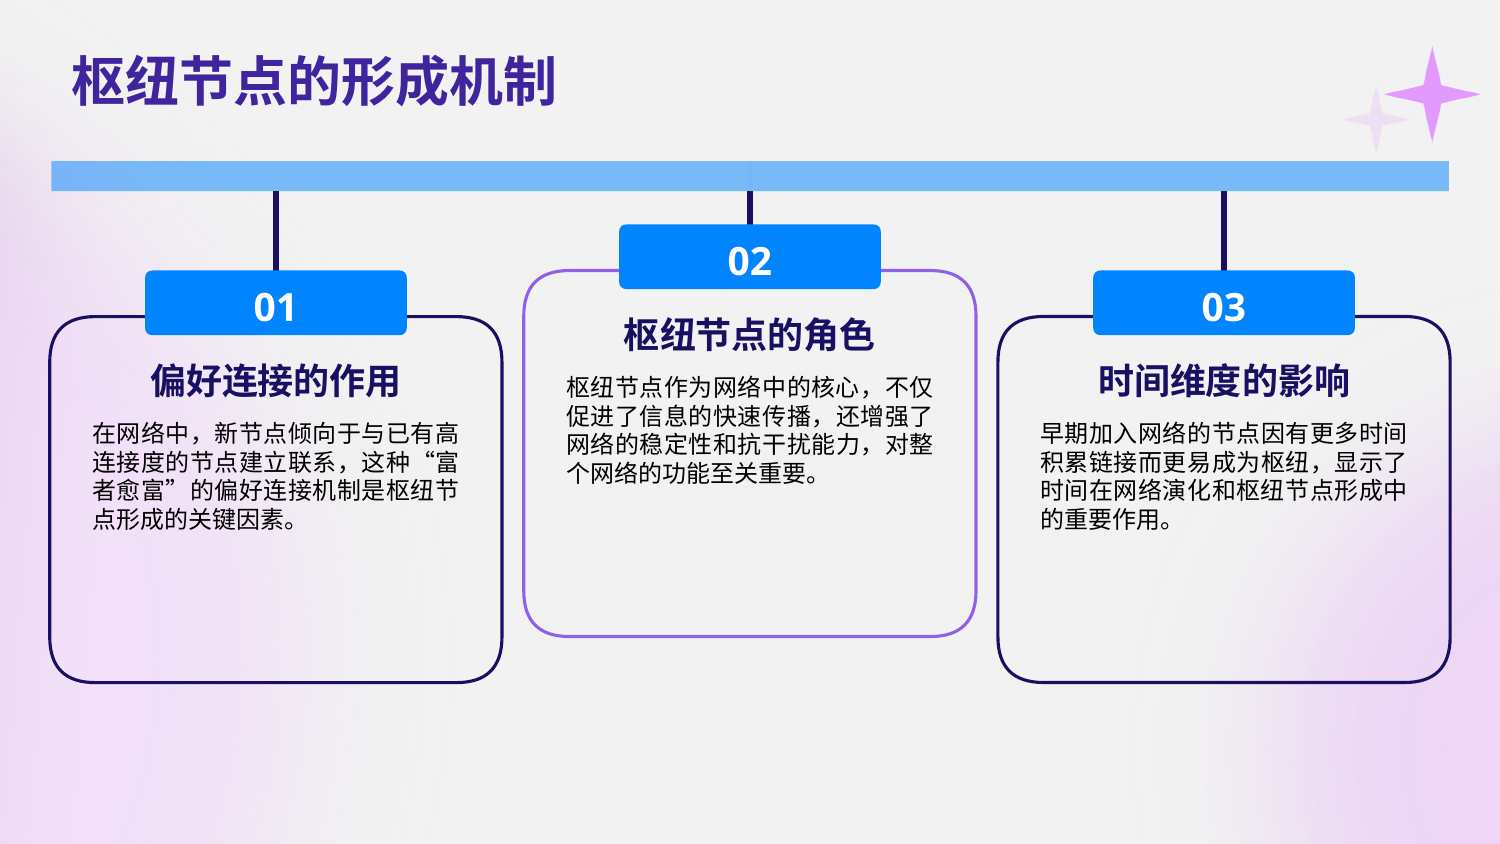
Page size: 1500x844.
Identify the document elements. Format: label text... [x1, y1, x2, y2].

text_box 在网络中，新节点倾向于与已有高连接度的节点建立联系，这种“富者愈富”的偏好连接机制是枢纽节点形成的关键因素。 [76, 402, 476, 549]
text_box 03 [1179, 260, 1269, 342]
text_box [51, 161, 749, 192]
text_box [49, 316, 502, 683]
picture [0, 0, 1500, 844]
text_box [619, 224, 705, 290]
text_box 01 [231, 260, 321, 342]
text_box [321, 270, 407, 336]
text_box 02 [705, 214, 795, 296]
text_box [795, 224, 881, 290]
text_box 枢纽节点作为网络中的核心，不仅促进了信息的快速传播，还增强了网络的稳定性和抗干扰能力，对整个网络的功能至关重要。 [550, 356, 950, 503]
text_box [749, 161, 1449, 192]
text_box [1093, 270, 1179, 336]
text_box 早期加入网络的节点因有更多时间积累链接而更易成为枢纽，显示了时间在网络演化和枢纽节点形成中的重要作用。 [1024, 402, 1424, 549]
text_box [997, 316, 1451, 683]
text_box [1269, 270, 1355, 336]
text_box 时间维度的影响 [1024, 342, 1424, 402]
text_box [145, 270, 231, 336]
text_box 枢纽节点的形成机制 [56, 23, 1420, 128]
text_box 偏好连接的作用 [76, 342, 476, 402]
text_box [523, 270, 977, 637]
text_box 枢纽节点的角色 [550, 296, 950, 356]
